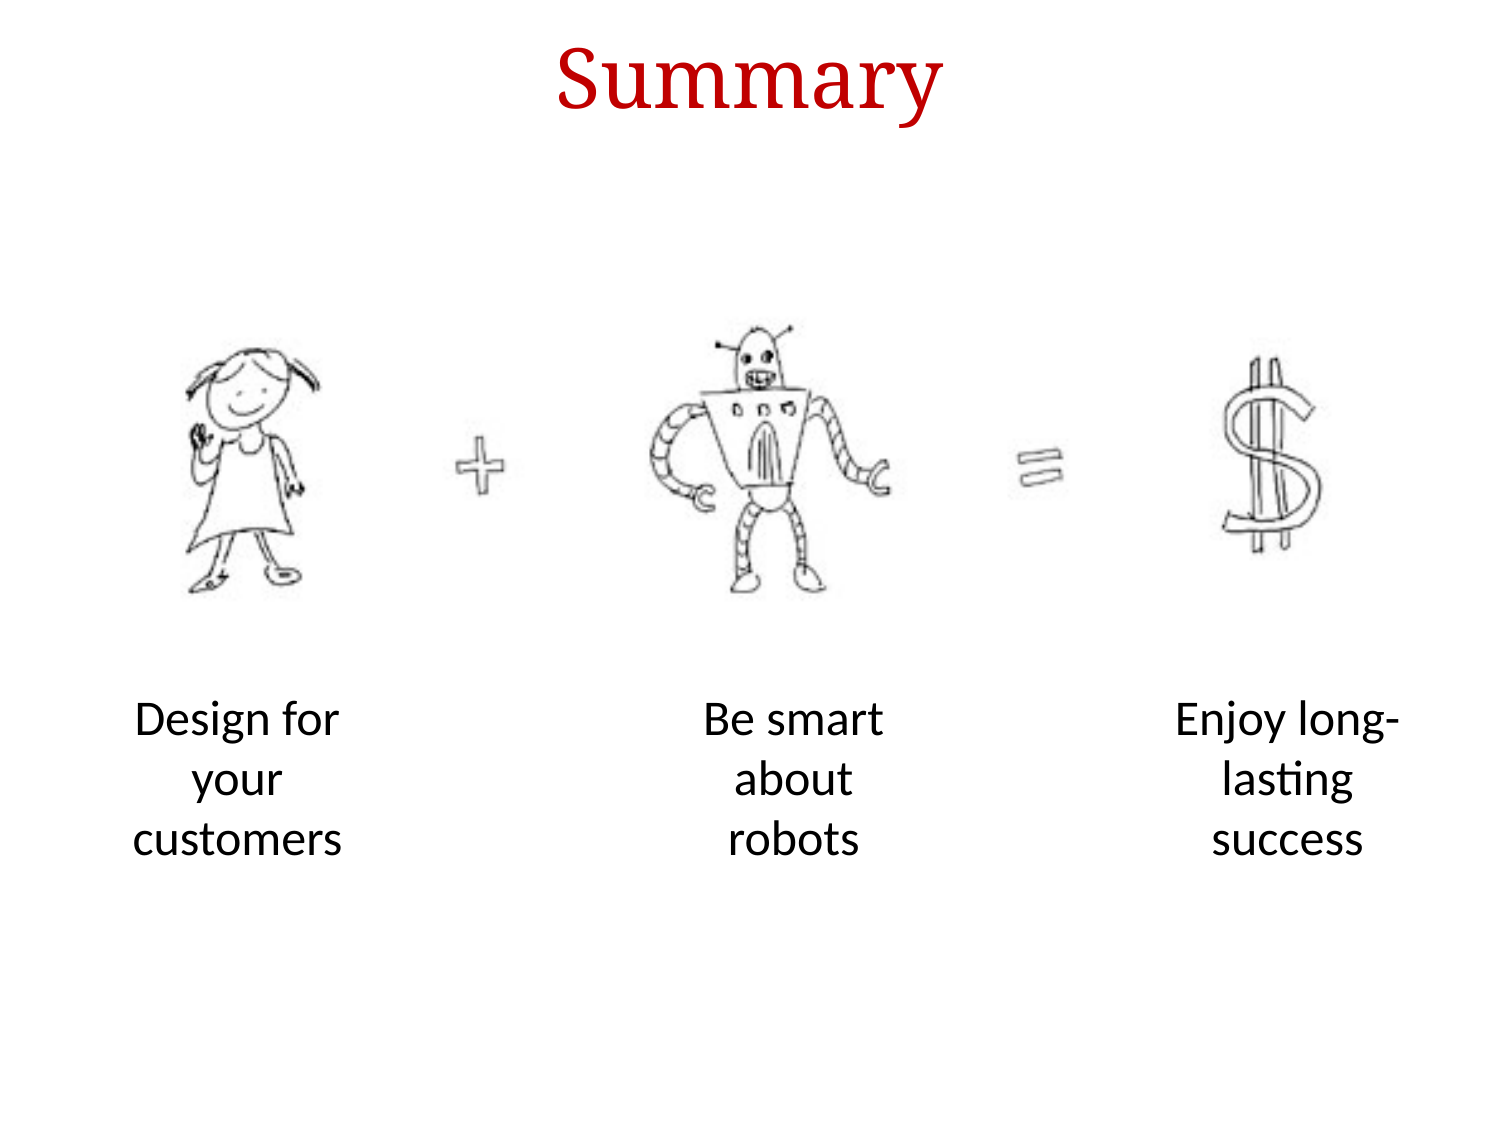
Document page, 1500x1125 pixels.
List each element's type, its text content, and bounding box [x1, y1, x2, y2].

text_box Design for your customers [99, 678, 375, 873]
text_box Be smart about robots [674, 678, 913, 873]
picture [0, 277, 1500, 657]
title Summary [75, 24, 1425, 125]
text_box Enjoy long-lasting success [1125, 678, 1450, 873]
